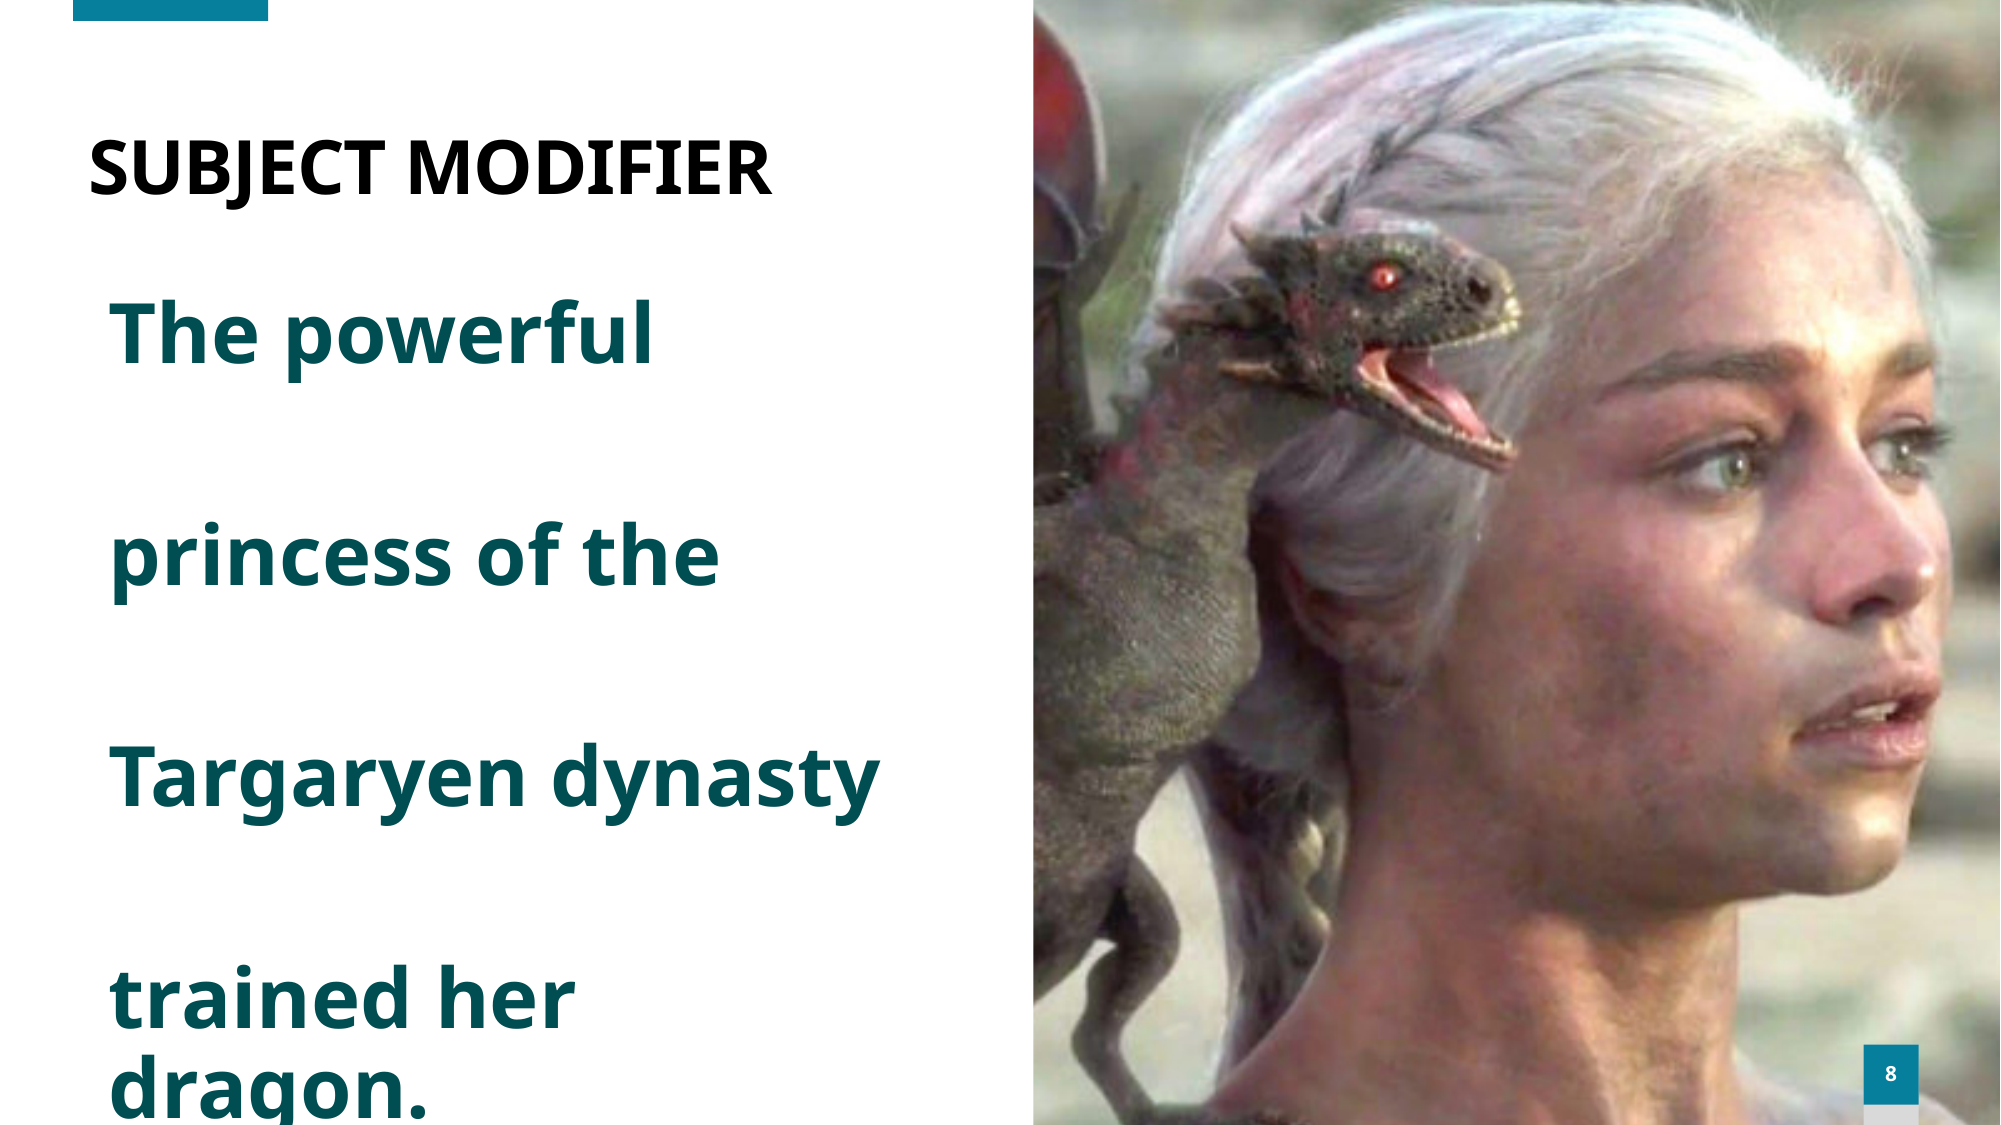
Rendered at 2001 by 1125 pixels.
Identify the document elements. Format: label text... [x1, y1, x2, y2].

picture [1033, 0, 2000, 1125]
list The powerful princess of the Targaryen dynasty trained her dragon. [93, 284, 922, 340]
title SUBJECT MODIFIER [73, 121, 922, 219]
